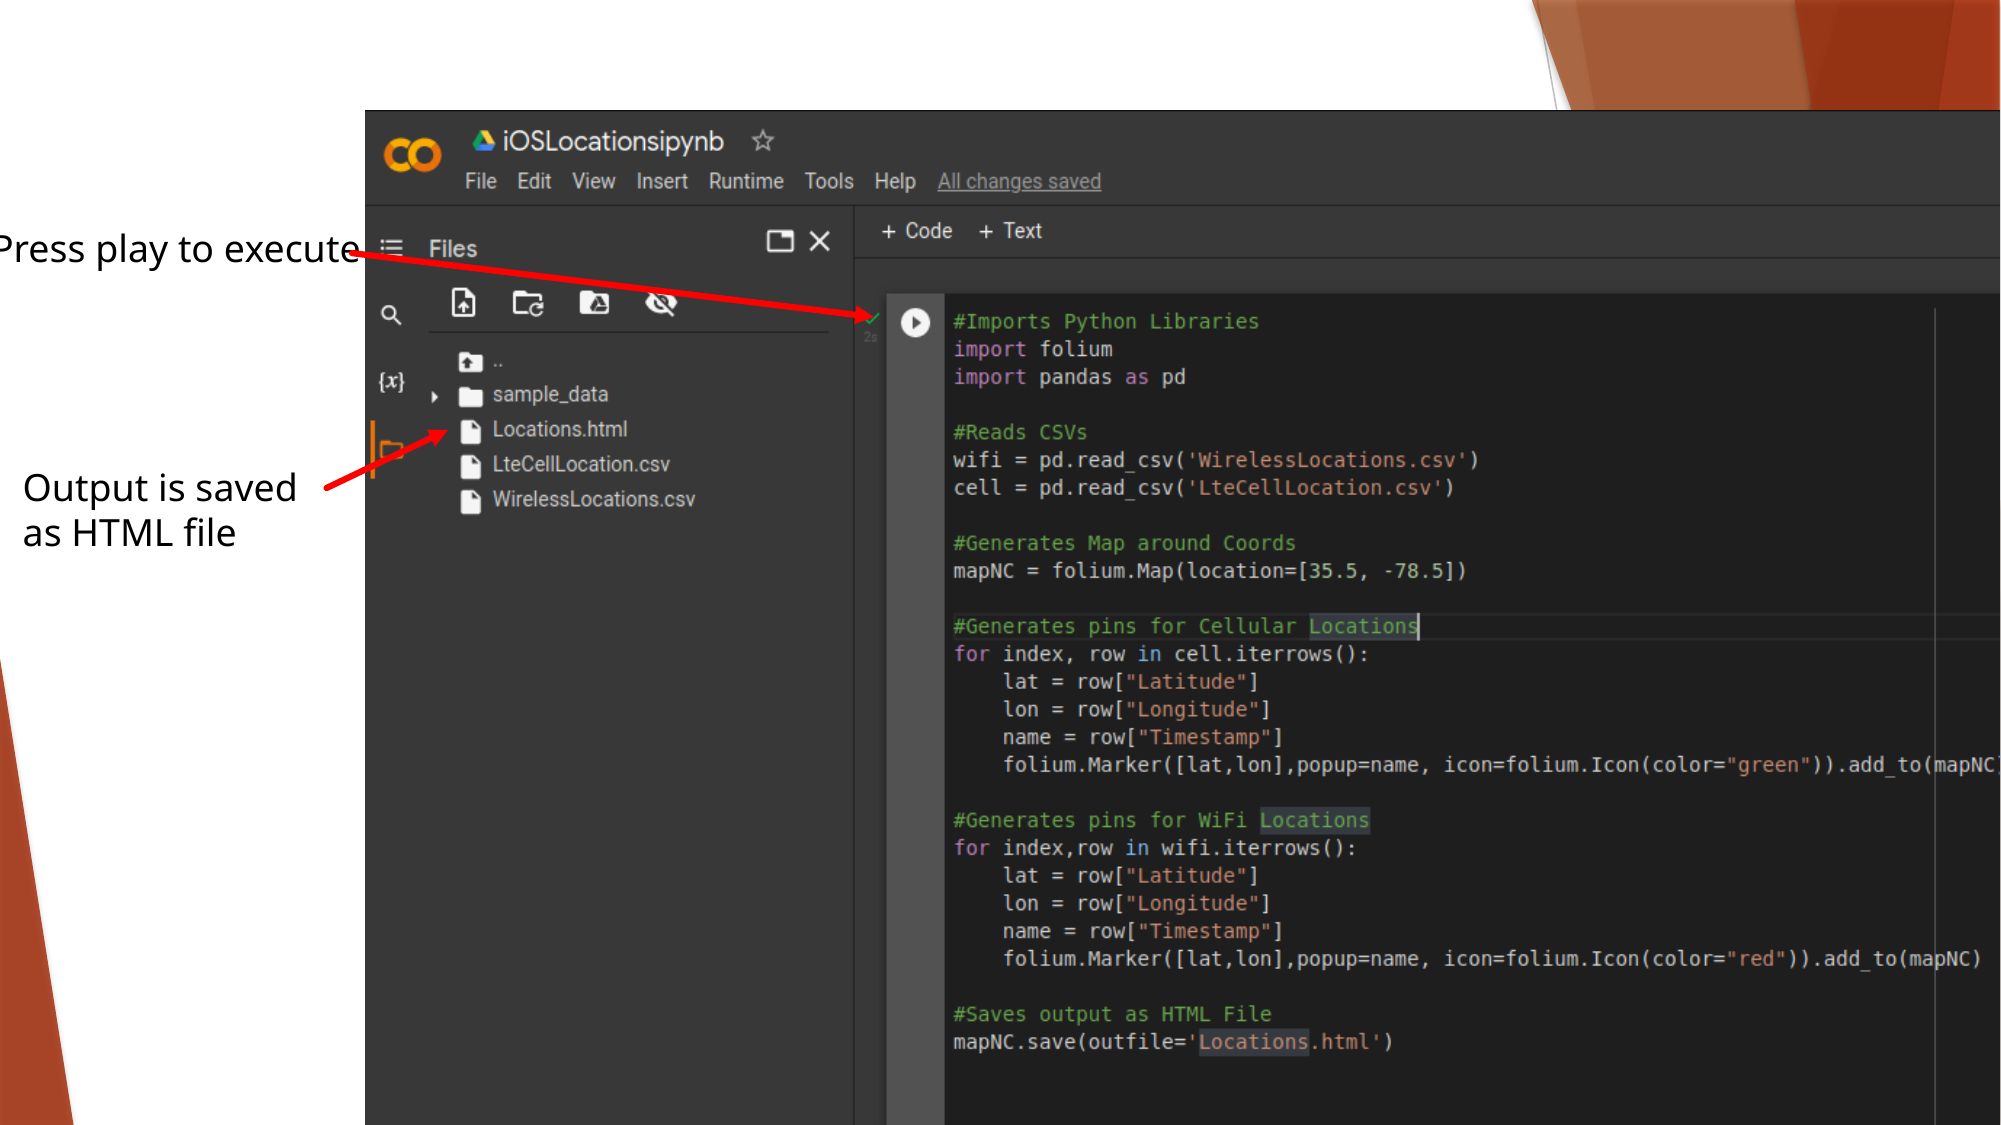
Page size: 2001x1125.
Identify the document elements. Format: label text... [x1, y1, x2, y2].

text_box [325, 429, 449, 489]
text_box Press play to execute [0, 217, 359, 278]
text_box Output is saved as HTML file [7, 456, 344, 562]
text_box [351, 252, 875, 318]
picture [364, 110, 2000, 1125]
